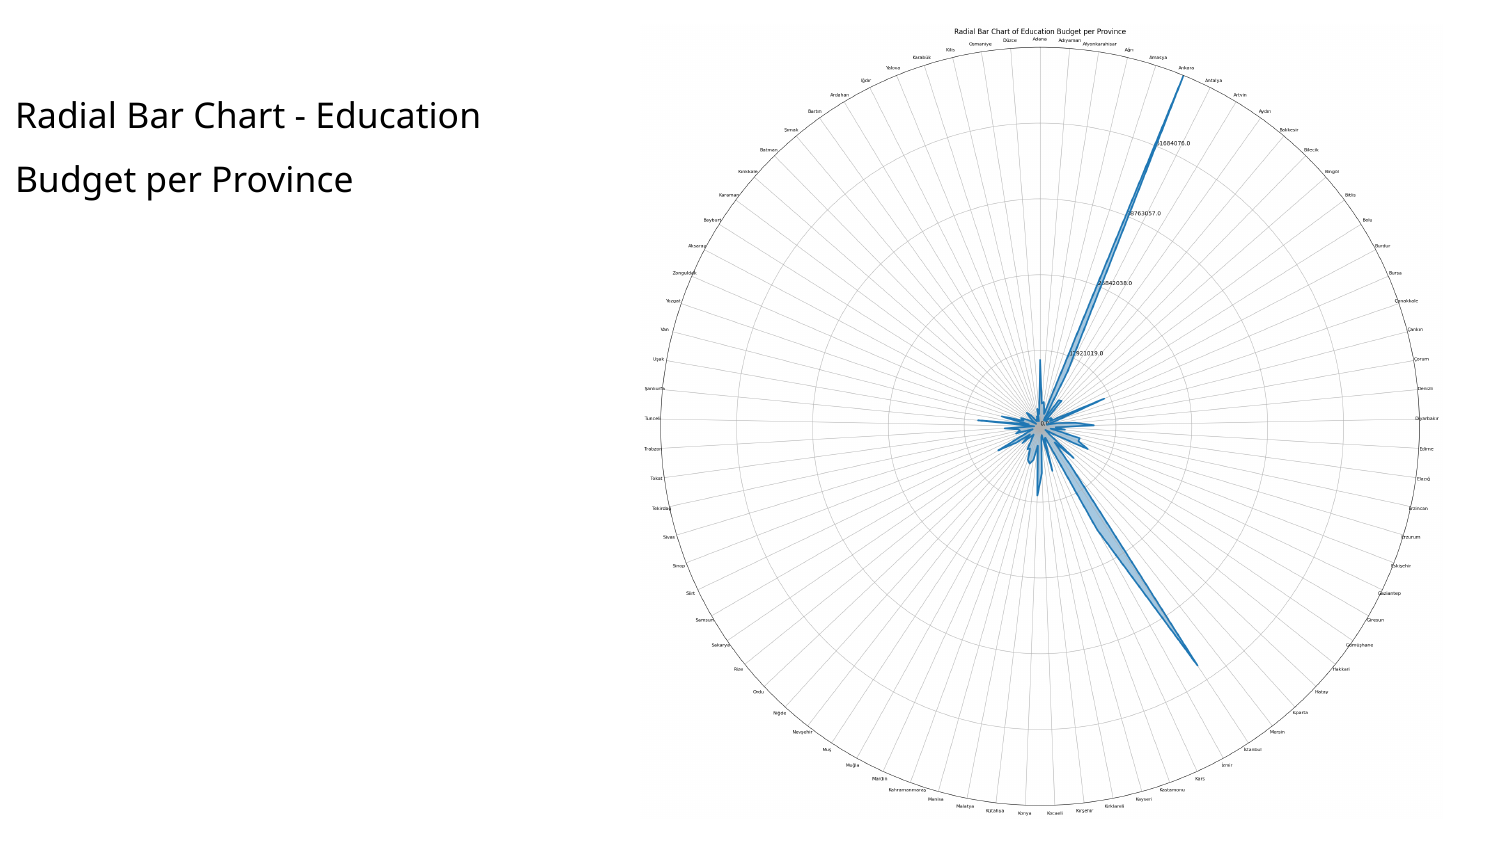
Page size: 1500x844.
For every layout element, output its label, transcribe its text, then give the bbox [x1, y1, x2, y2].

text_box Radial Bar Chart - Education Budget per Province [0, 56, 592, 279]
picture [640, 24, 1443, 819]
